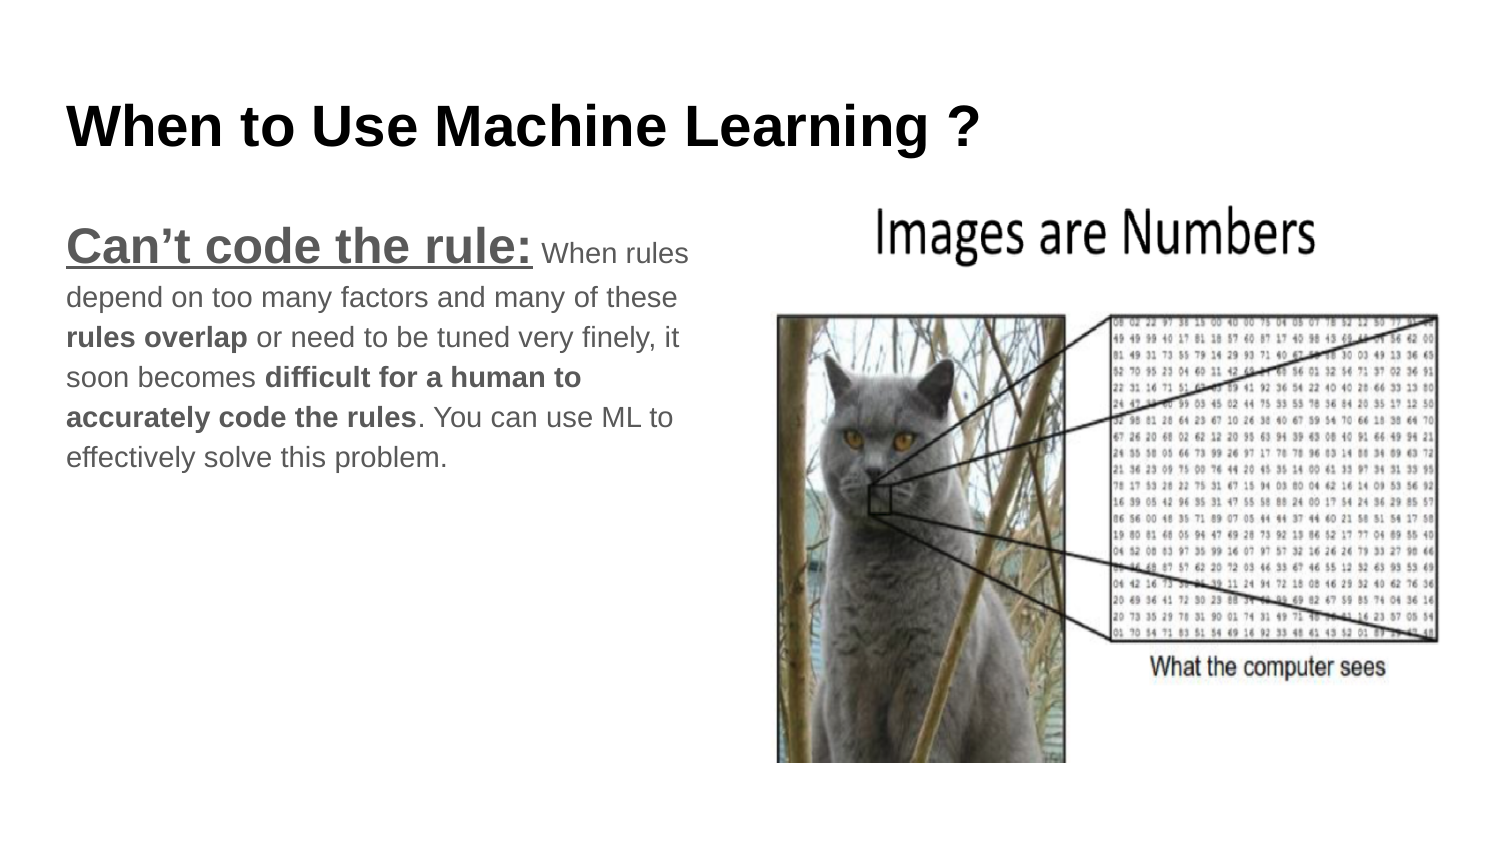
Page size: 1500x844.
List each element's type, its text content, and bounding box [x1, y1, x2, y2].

picture [700, 178, 1456, 763]
title When to Use Machine Learning ? [51, 72, 1449, 167]
list Can’t code the rule: When rules depend on too many factors and many of these rules overlap or need to be tuned very finely, it soon becomes difficult for a human to accurately code the rules. You can use ML to effectively solve this problem. [51, 189, 695, 750]
